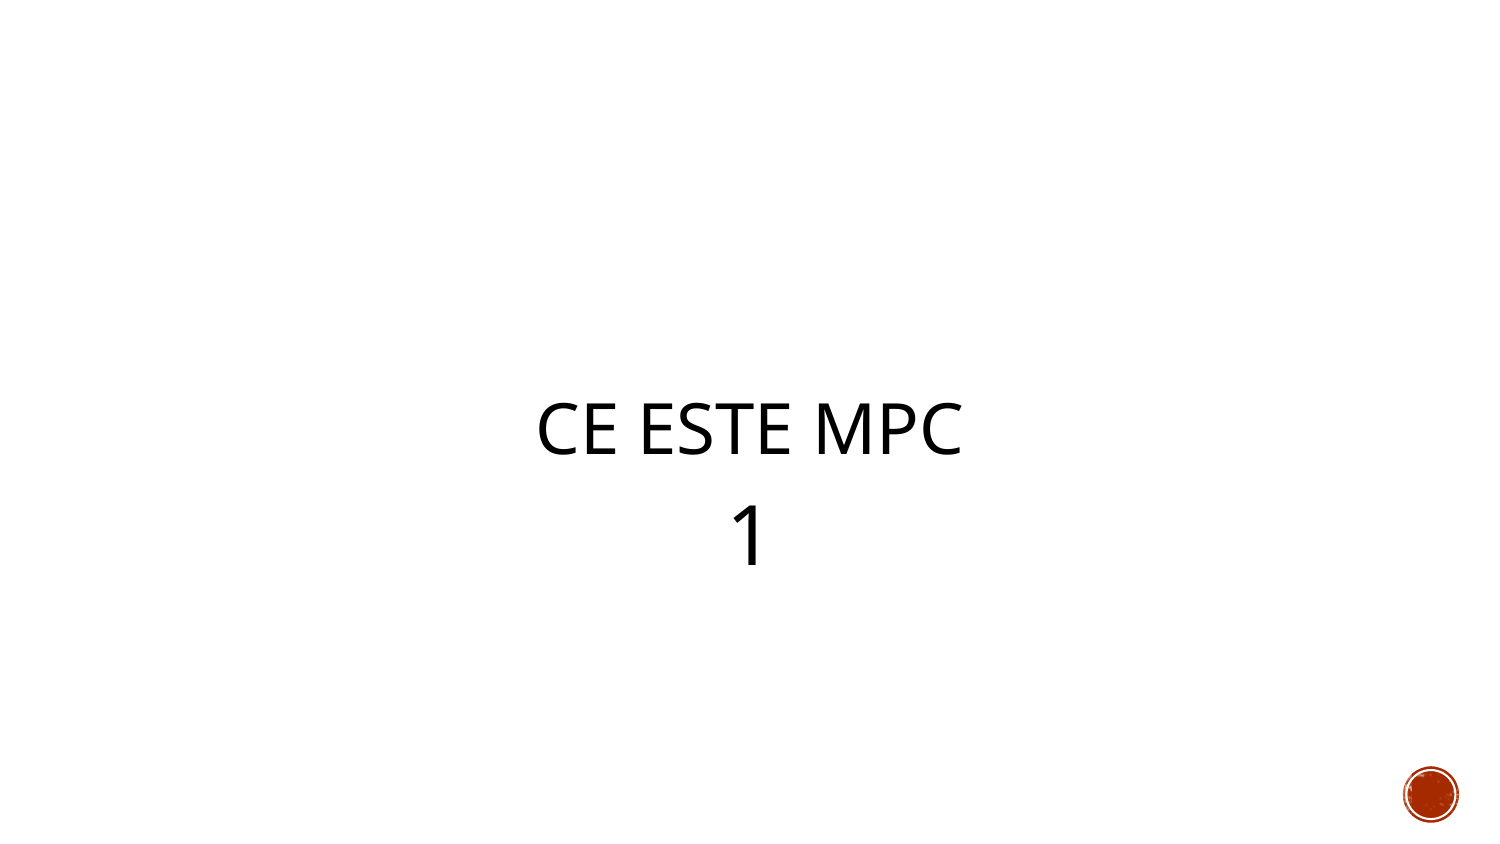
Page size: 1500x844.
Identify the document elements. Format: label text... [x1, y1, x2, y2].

title Ce este MPC [226, 378, 1274, 455]
subtitle 1 [429, 467, 1071, 567]
